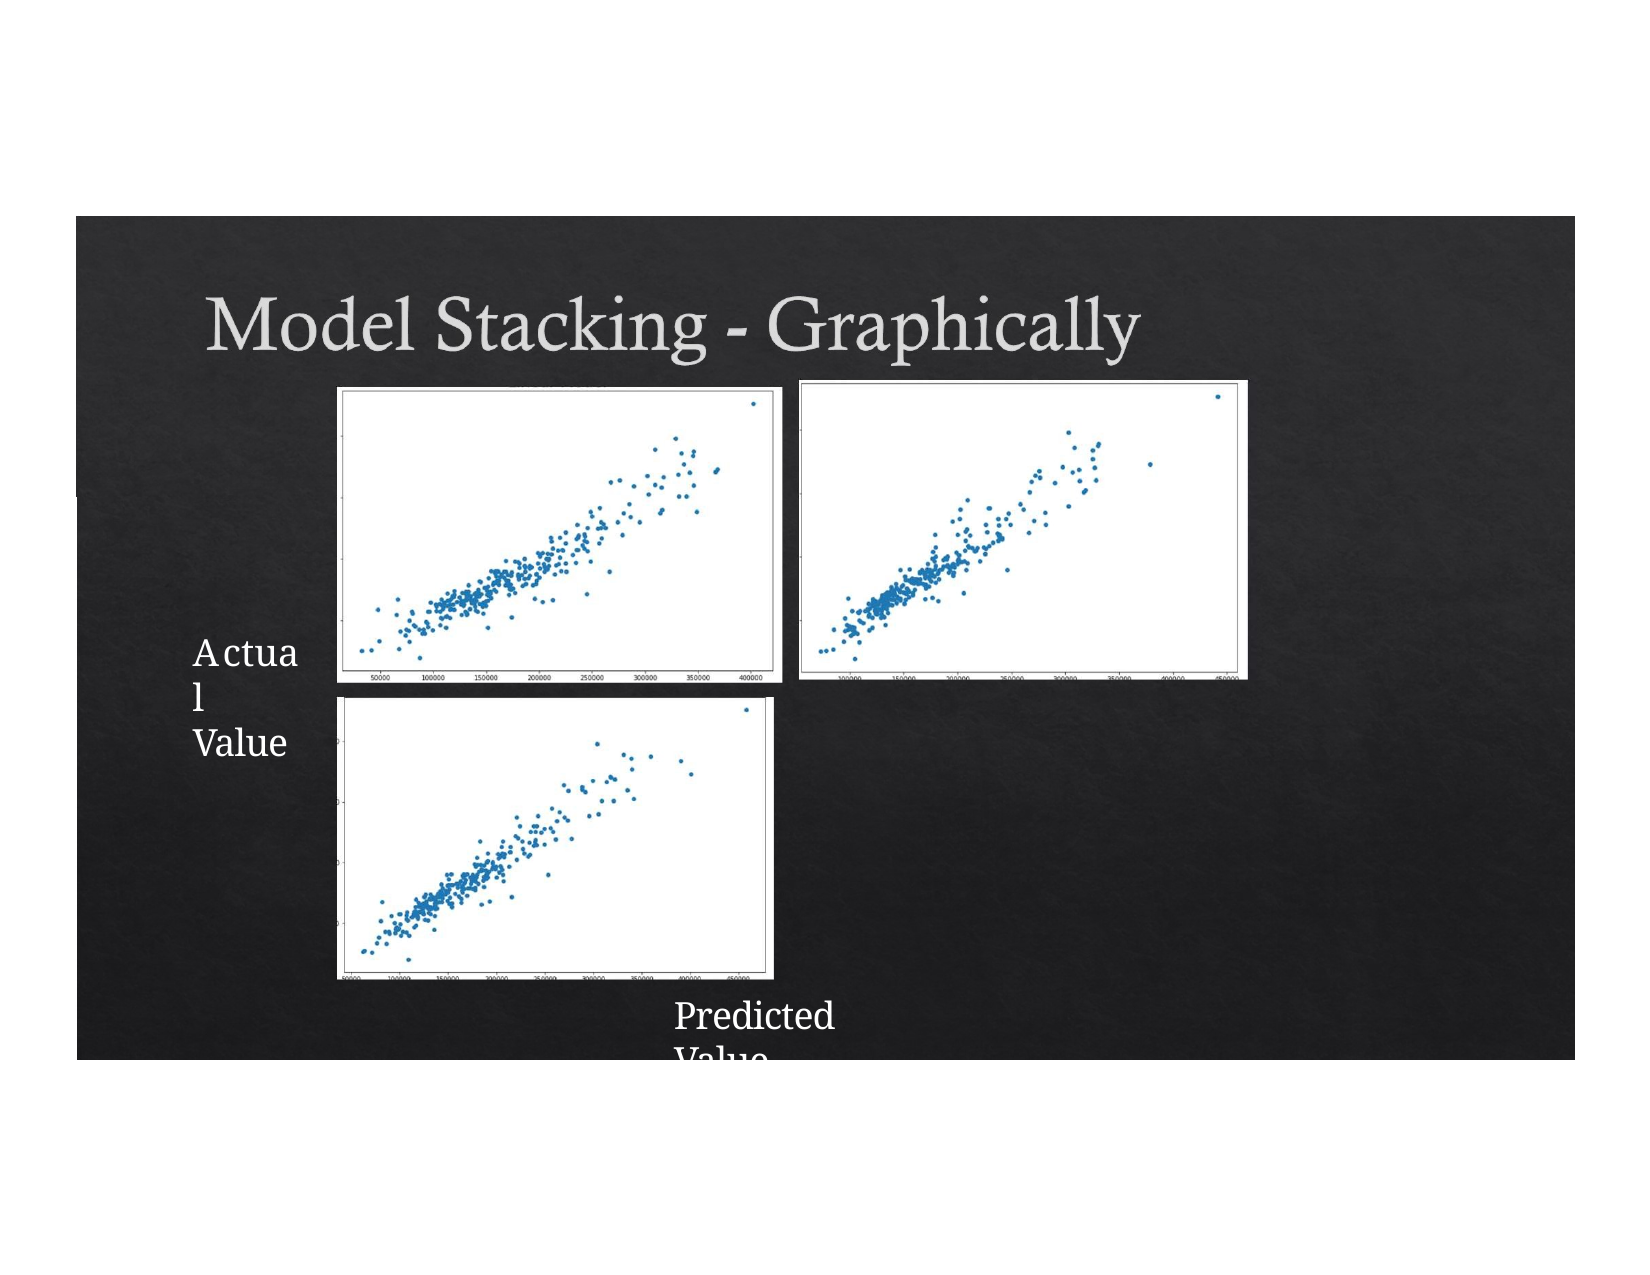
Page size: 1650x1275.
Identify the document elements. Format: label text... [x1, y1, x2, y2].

text_box Predicted Value [671, 990, 926, 1083]
picture [75, 215, 1575, 1060]
text_box Actual Value [190, 627, 302, 765]
